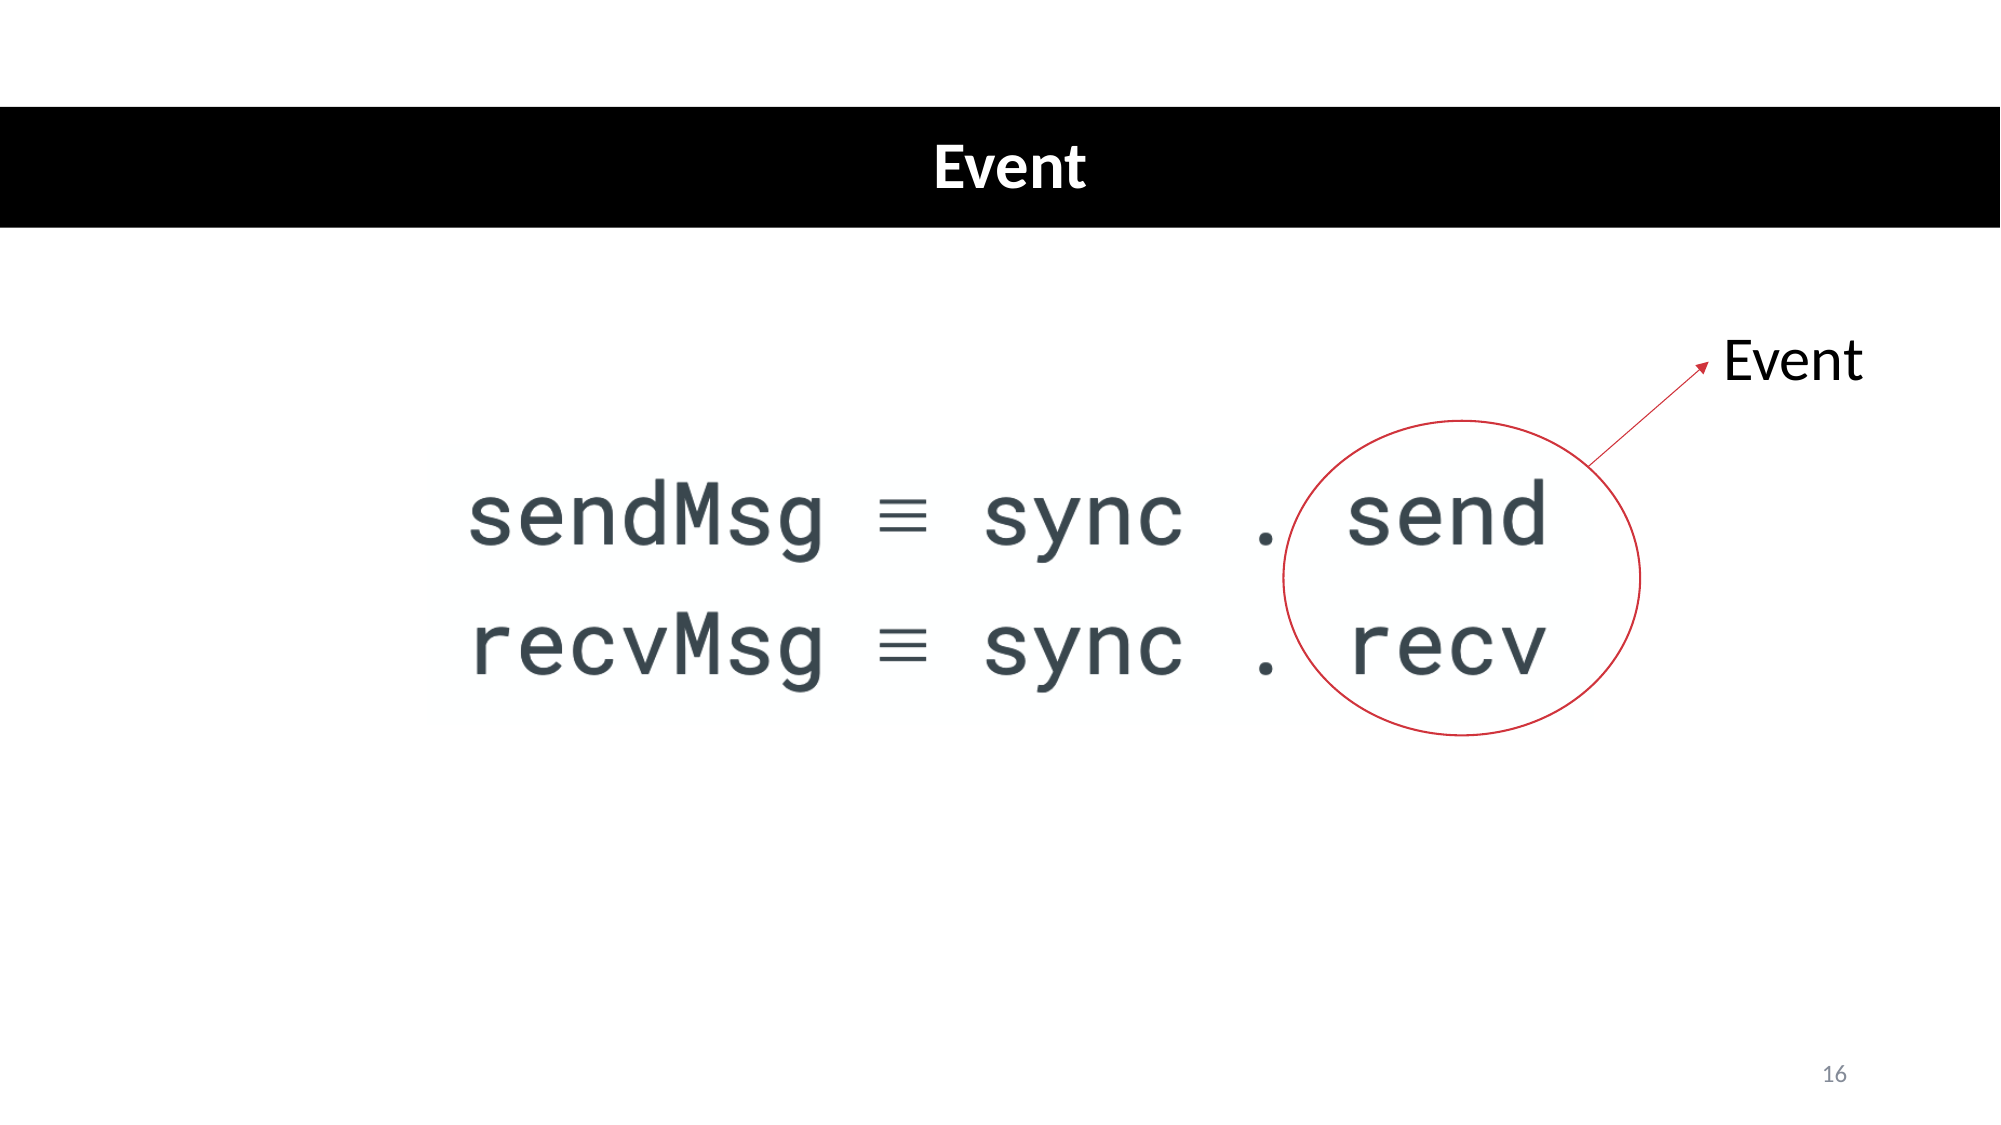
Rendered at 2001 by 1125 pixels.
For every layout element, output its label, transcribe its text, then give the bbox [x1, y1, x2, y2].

title Event [91, 105, 1931, 228]
text_box [1594, 471, 1642, 686]
slide_number 16 [1412, 1042, 1863, 1103]
picture [427, 444, 1594, 725]
text_box [0, 106, 2000, 229]
text_box [1395, 725, 1529, 737]
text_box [1587, 361, 1709, 467]
text_box Event [1708, 311, 1886, 401]
text_box [1366, 419, 1558, 444]
